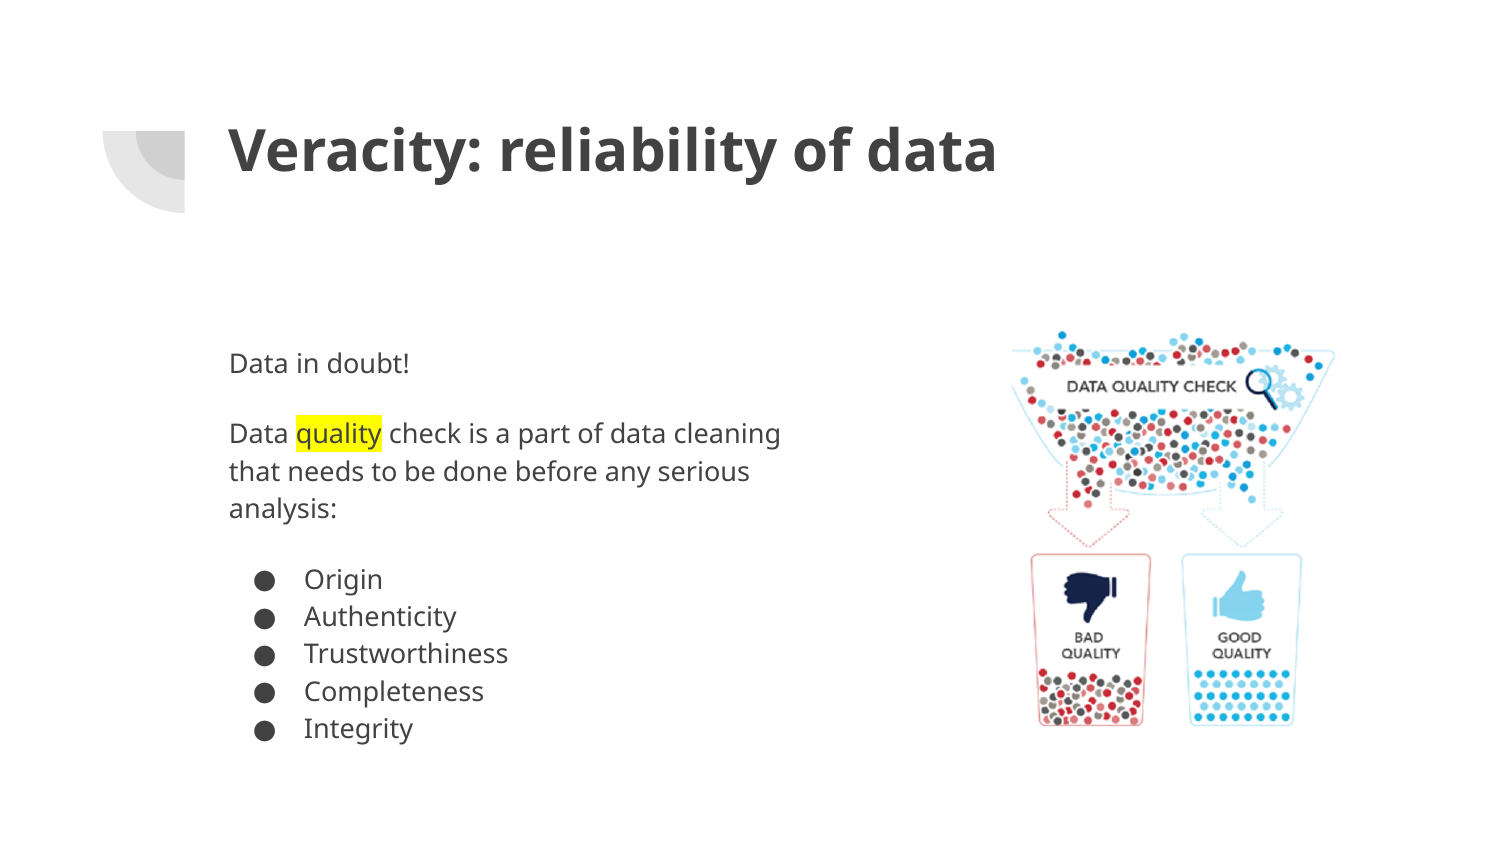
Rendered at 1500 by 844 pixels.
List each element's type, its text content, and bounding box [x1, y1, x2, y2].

title Veracity: reliability of data [213, 98, 1368, 263]
picture [810, 321, 1500, 728]
list Data in doubt! Data quality check is a part of data cleaning that needs to be done before any serious analysis: Origin Authenticity Trustworthiness Completeness Integrity [213, 326, 811, 744]
